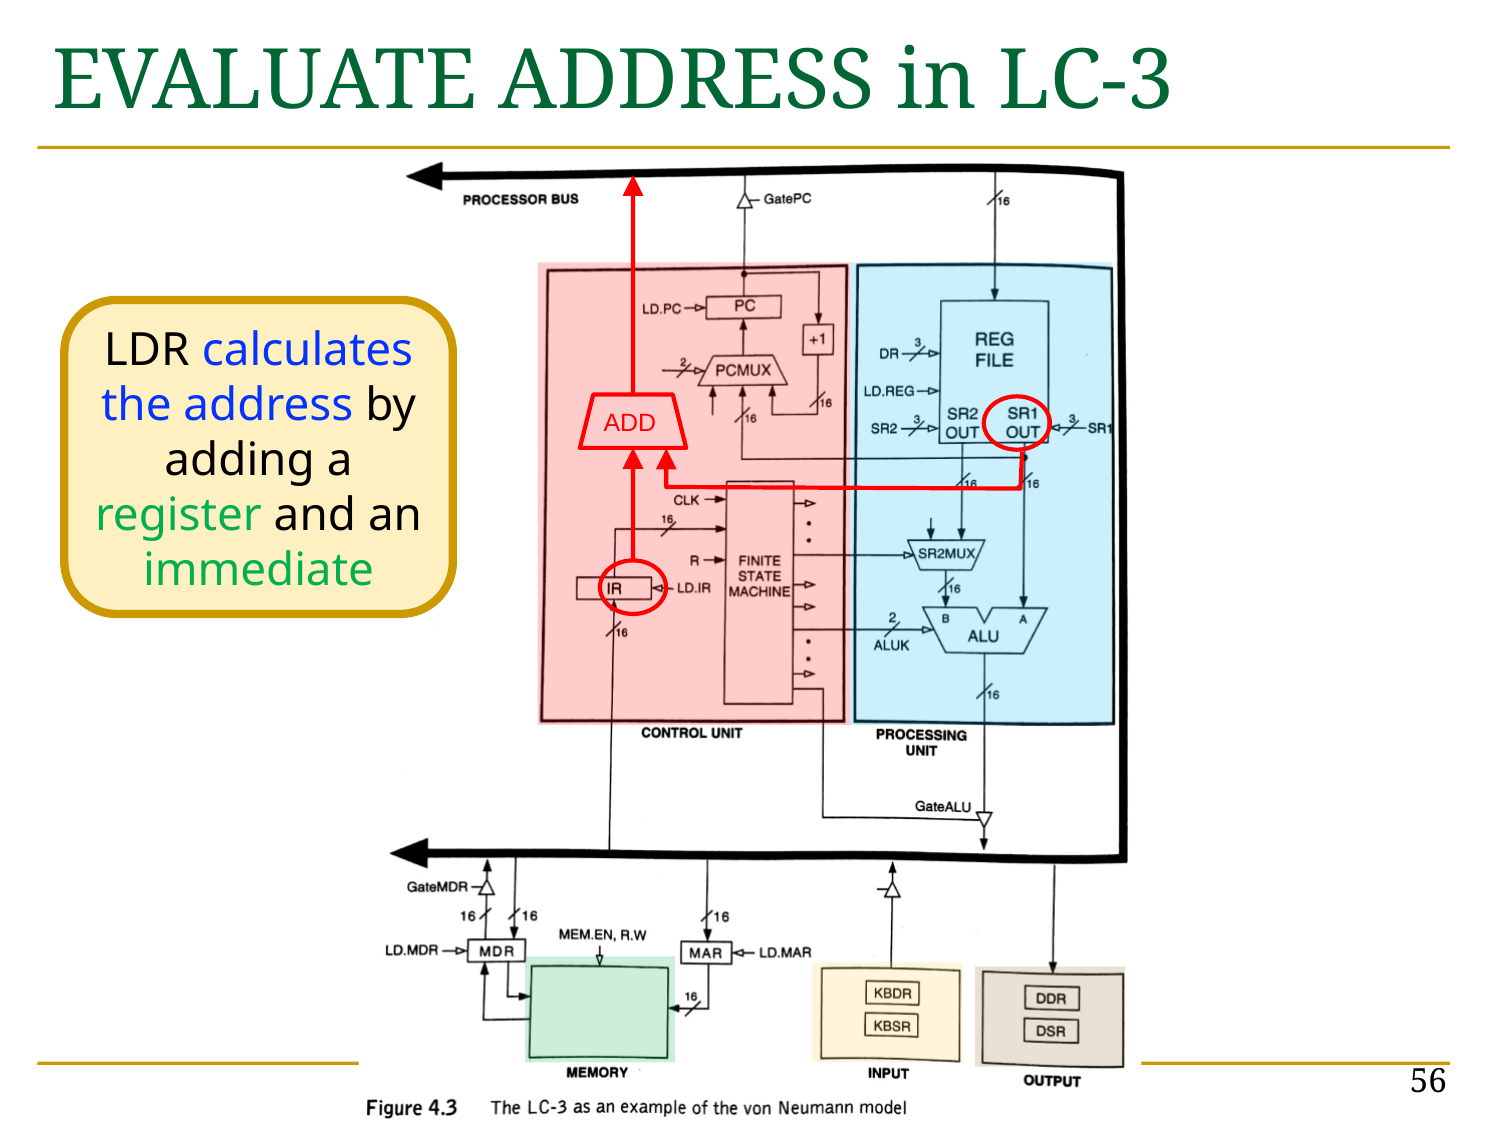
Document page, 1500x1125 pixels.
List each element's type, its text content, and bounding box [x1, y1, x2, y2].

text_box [358, 149, 1142, 1125]
text_box LDR calculates the address by adding a register and an immediate [62, 297, 353, 617]
slide_number 56 [1147, 1036, 1462, 1112]
title EVALUATE ADDRESS in LC-3 [37, 0, 1450, 150]
